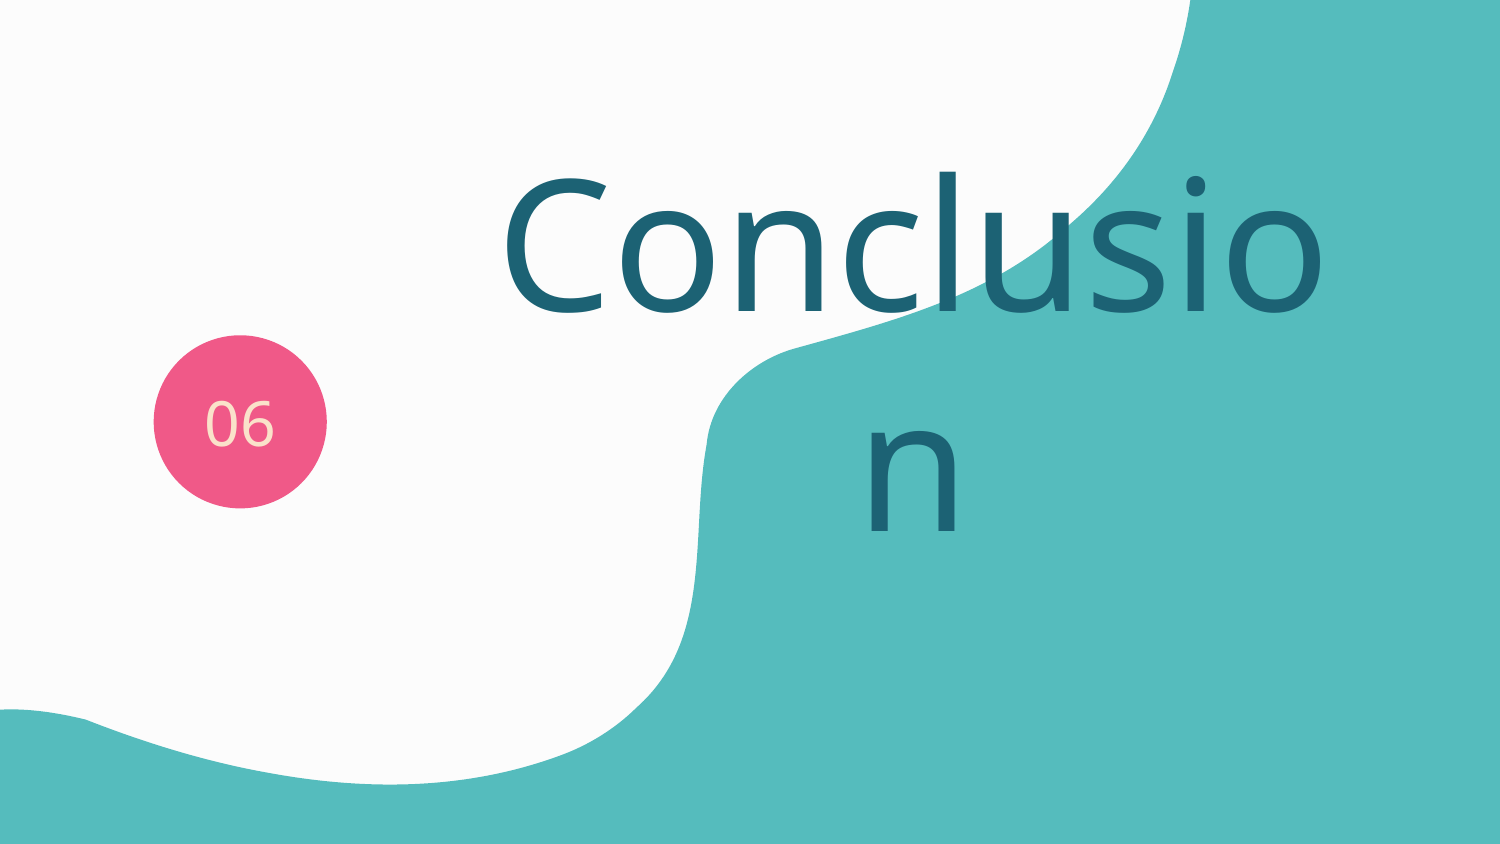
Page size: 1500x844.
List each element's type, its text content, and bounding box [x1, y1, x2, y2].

title Conclusion [480, 260, 1347, 583]
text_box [153, 334, 328, 509]
